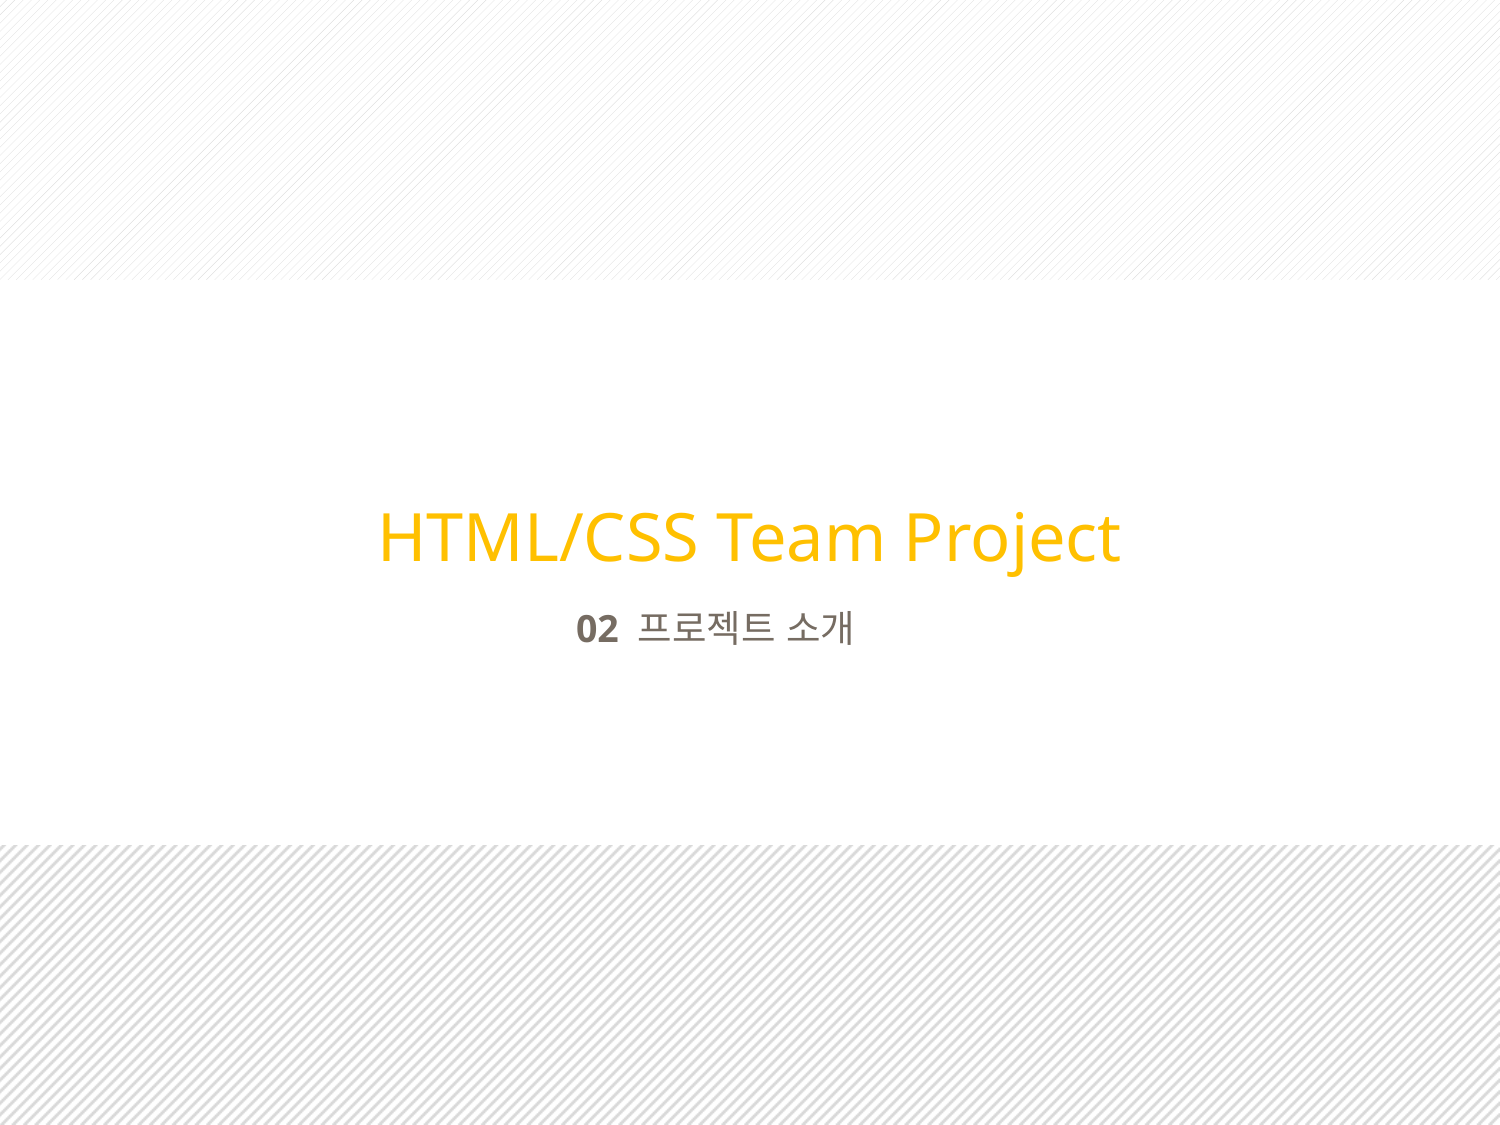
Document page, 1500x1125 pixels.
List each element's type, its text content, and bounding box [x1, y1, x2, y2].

picture [0, 845, 1500, 1125]
text_box 02 프로젝트 소개 [561, 597, 870, 658]
text_box HTML/CSS Team Project [362, 487, 1138, 683]
